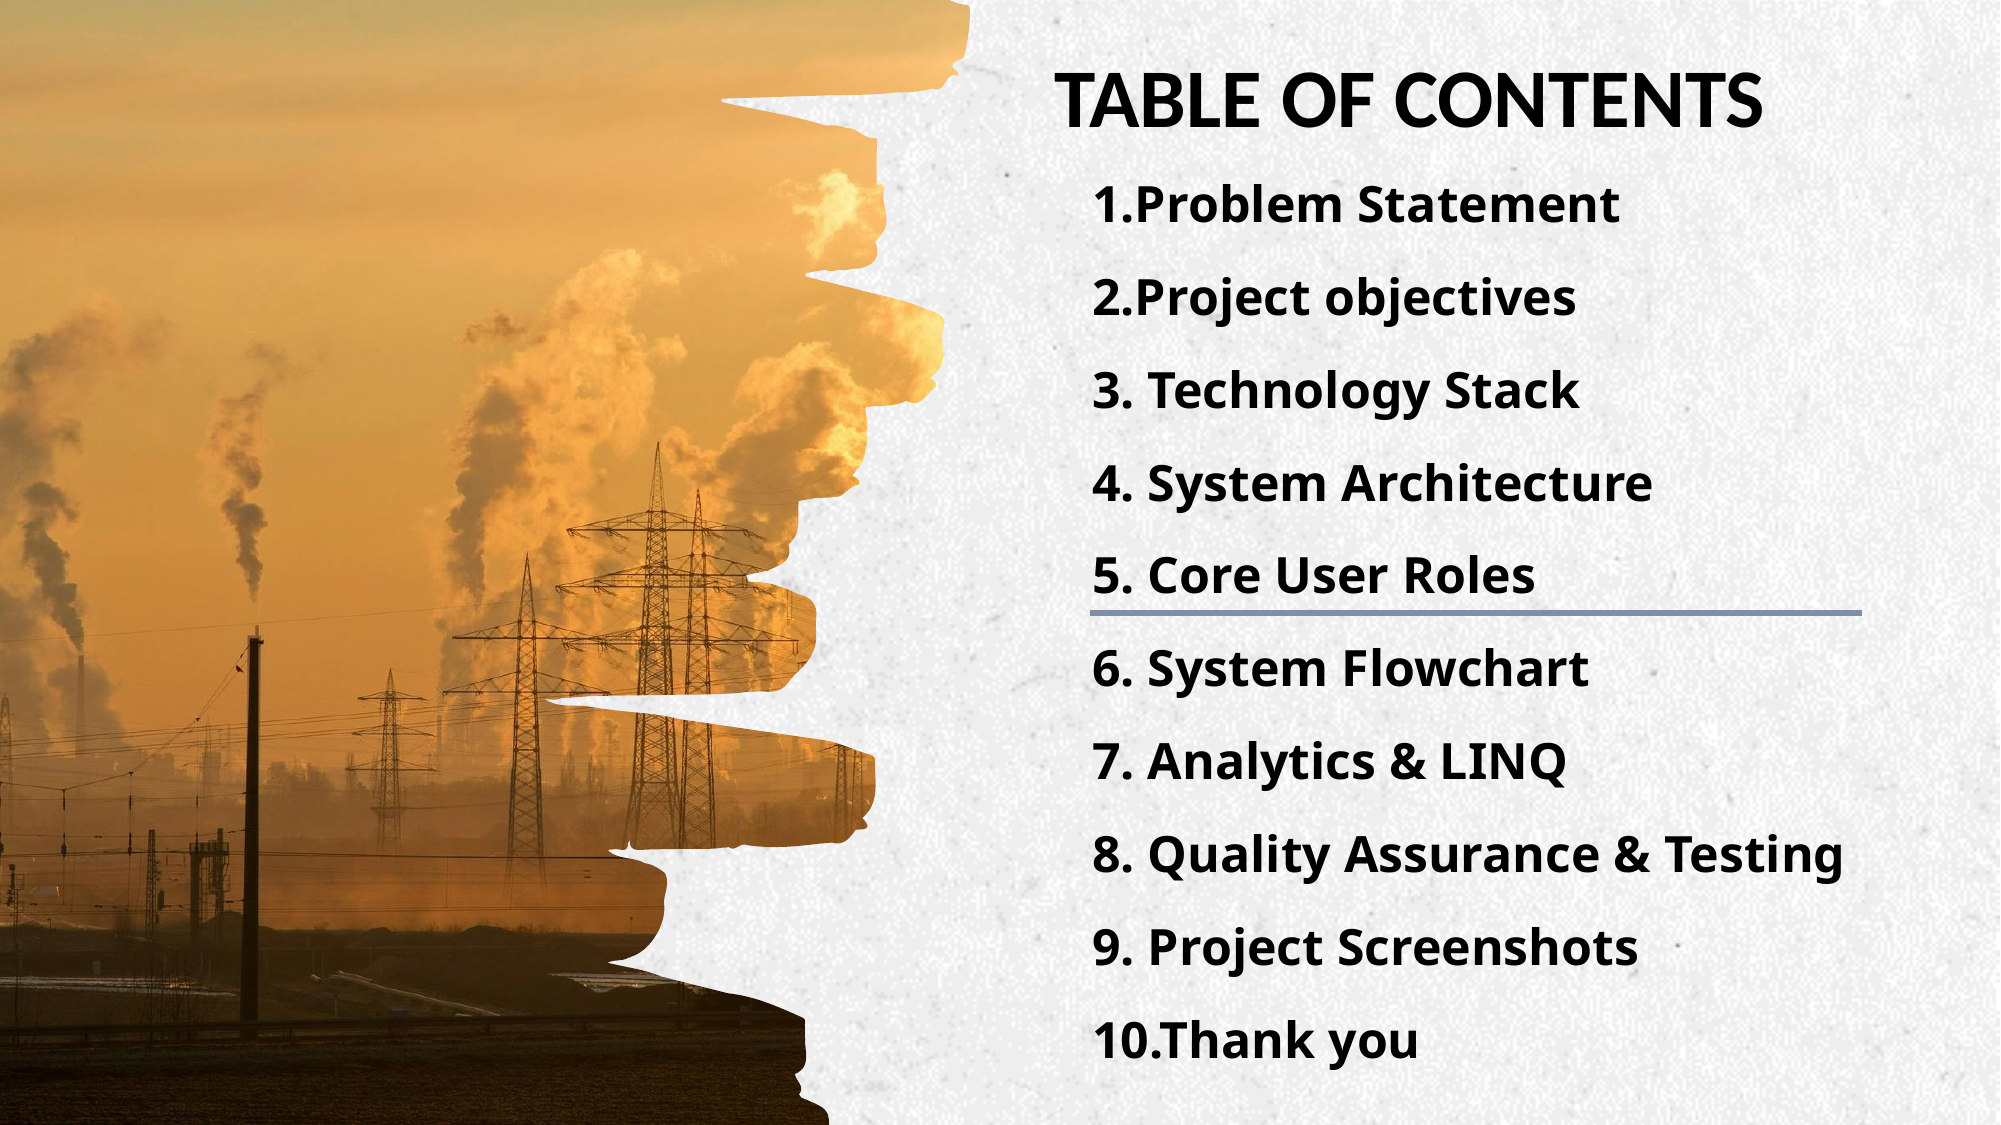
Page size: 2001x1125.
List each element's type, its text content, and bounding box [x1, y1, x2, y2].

title TABLE OF CONTENTS [1039, 28, 1840, 154]
picture [0, 0, 2000, 1125]
list 1.Problem Statement 2.Project objectives 3. Technology Stack 4. System Architecture 5. Core User Roles 6. System Flowchart 7. Analytics & LINQ 8. Quality Assurance & Testing 9. Project Screenshots 10.Thank you [1077, 153, 1930, 1086]
